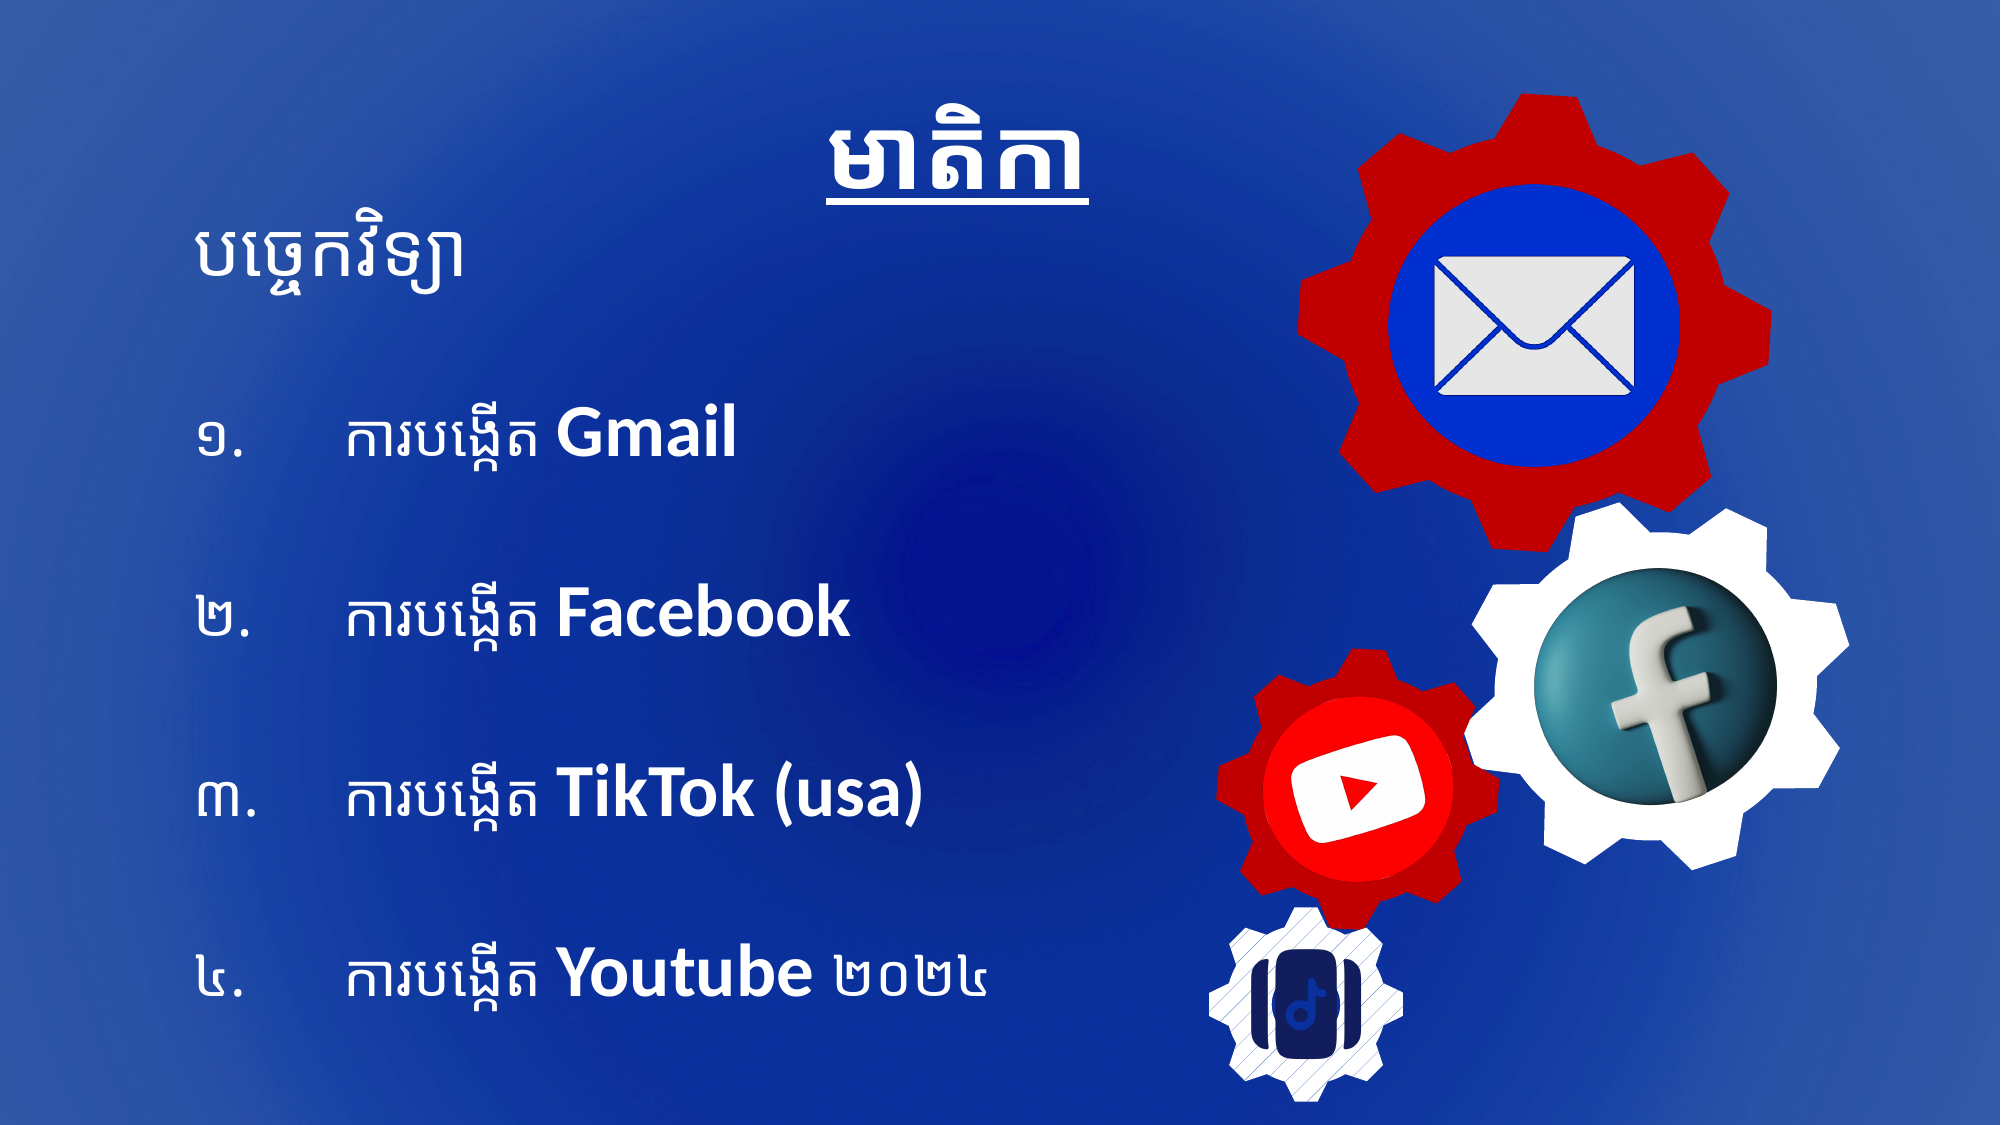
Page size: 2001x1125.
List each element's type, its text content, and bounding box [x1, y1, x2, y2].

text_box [1459, 500, 1853, 873]
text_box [1208, 907, 1404, 1102]
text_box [1215, 651, 1501, 927]
text_box មាតិកា [810, 0, 1105, 193]
text_box បច្ចេកវិទ្យា ១. ការបង្កើត Gmail ២. ការបង្កើត Facebook ៣. ការបង្កើត TikTok (usa) ៤. ការបង្កើត Youtube ២០២៤ [178, 193, 1156, 1019]
picture [0, 0, 2000, 1125]
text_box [1298, 94, 1771, 551]
